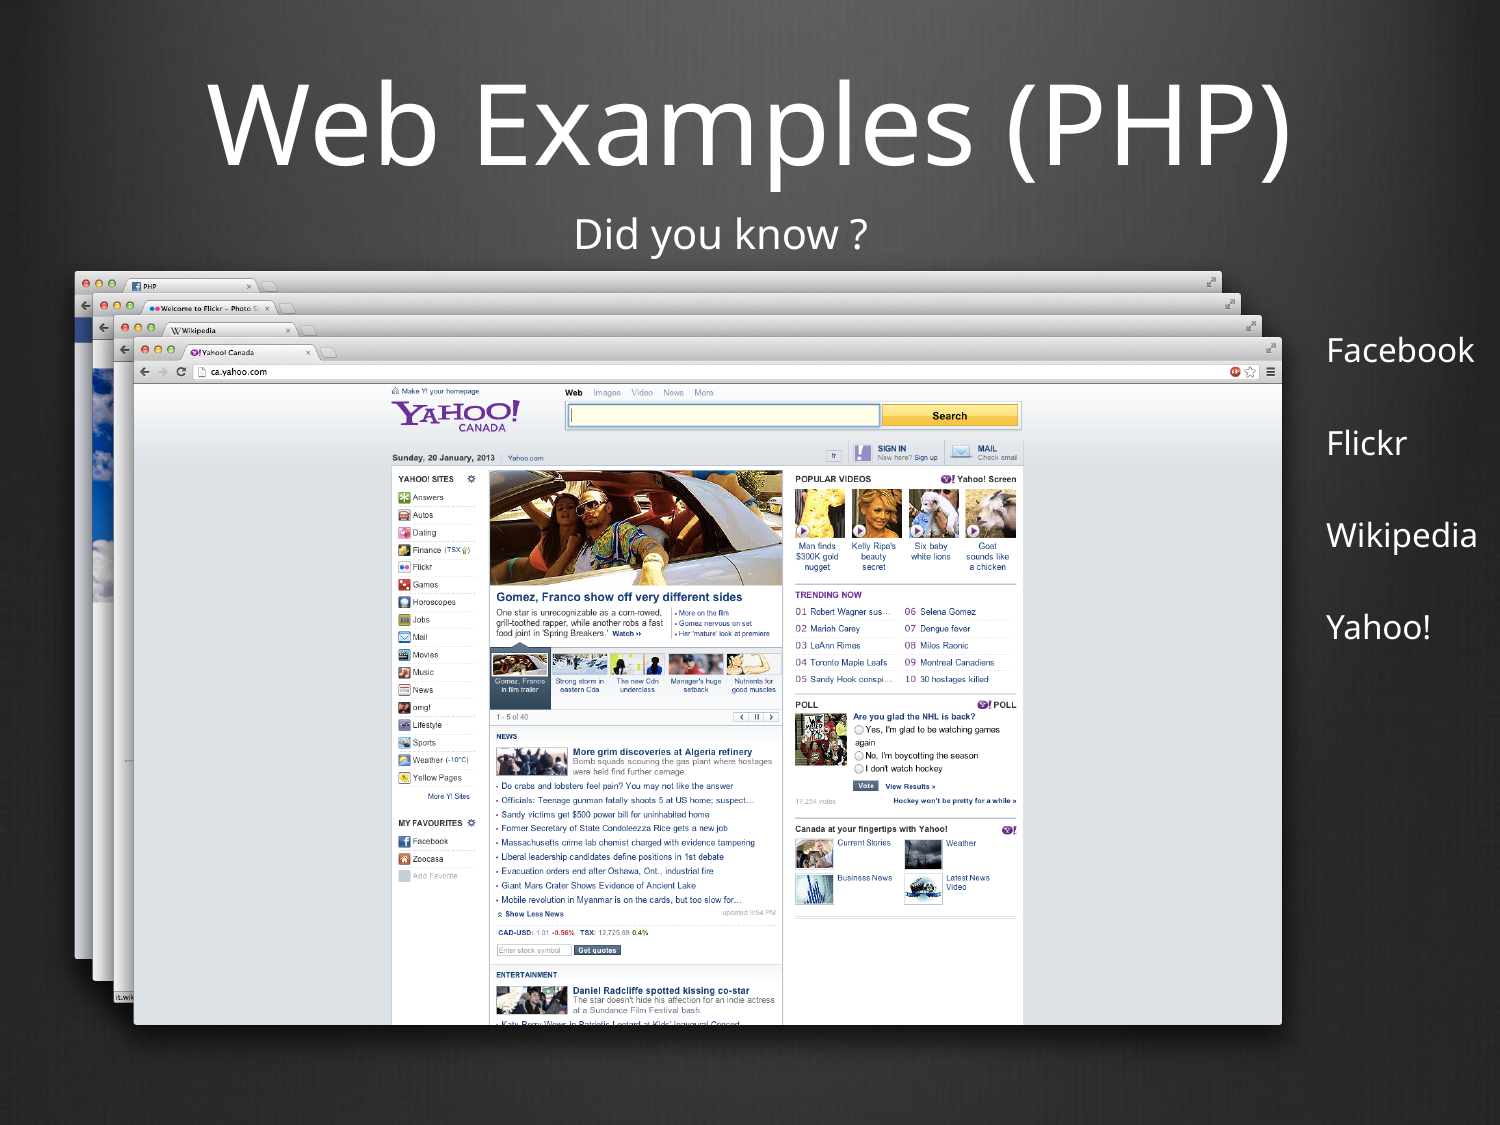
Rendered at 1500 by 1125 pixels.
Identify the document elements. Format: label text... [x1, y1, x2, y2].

title Web Examples (PHP) [112, 35, 1388, 196]
subtitle Did you know ? [82, 199, 1358, 268]
text_box Facebook Flickr Wikipedia Yahoo! [1384, 322, 1500, 974]
picture [37, 248, 1319, 1076]
